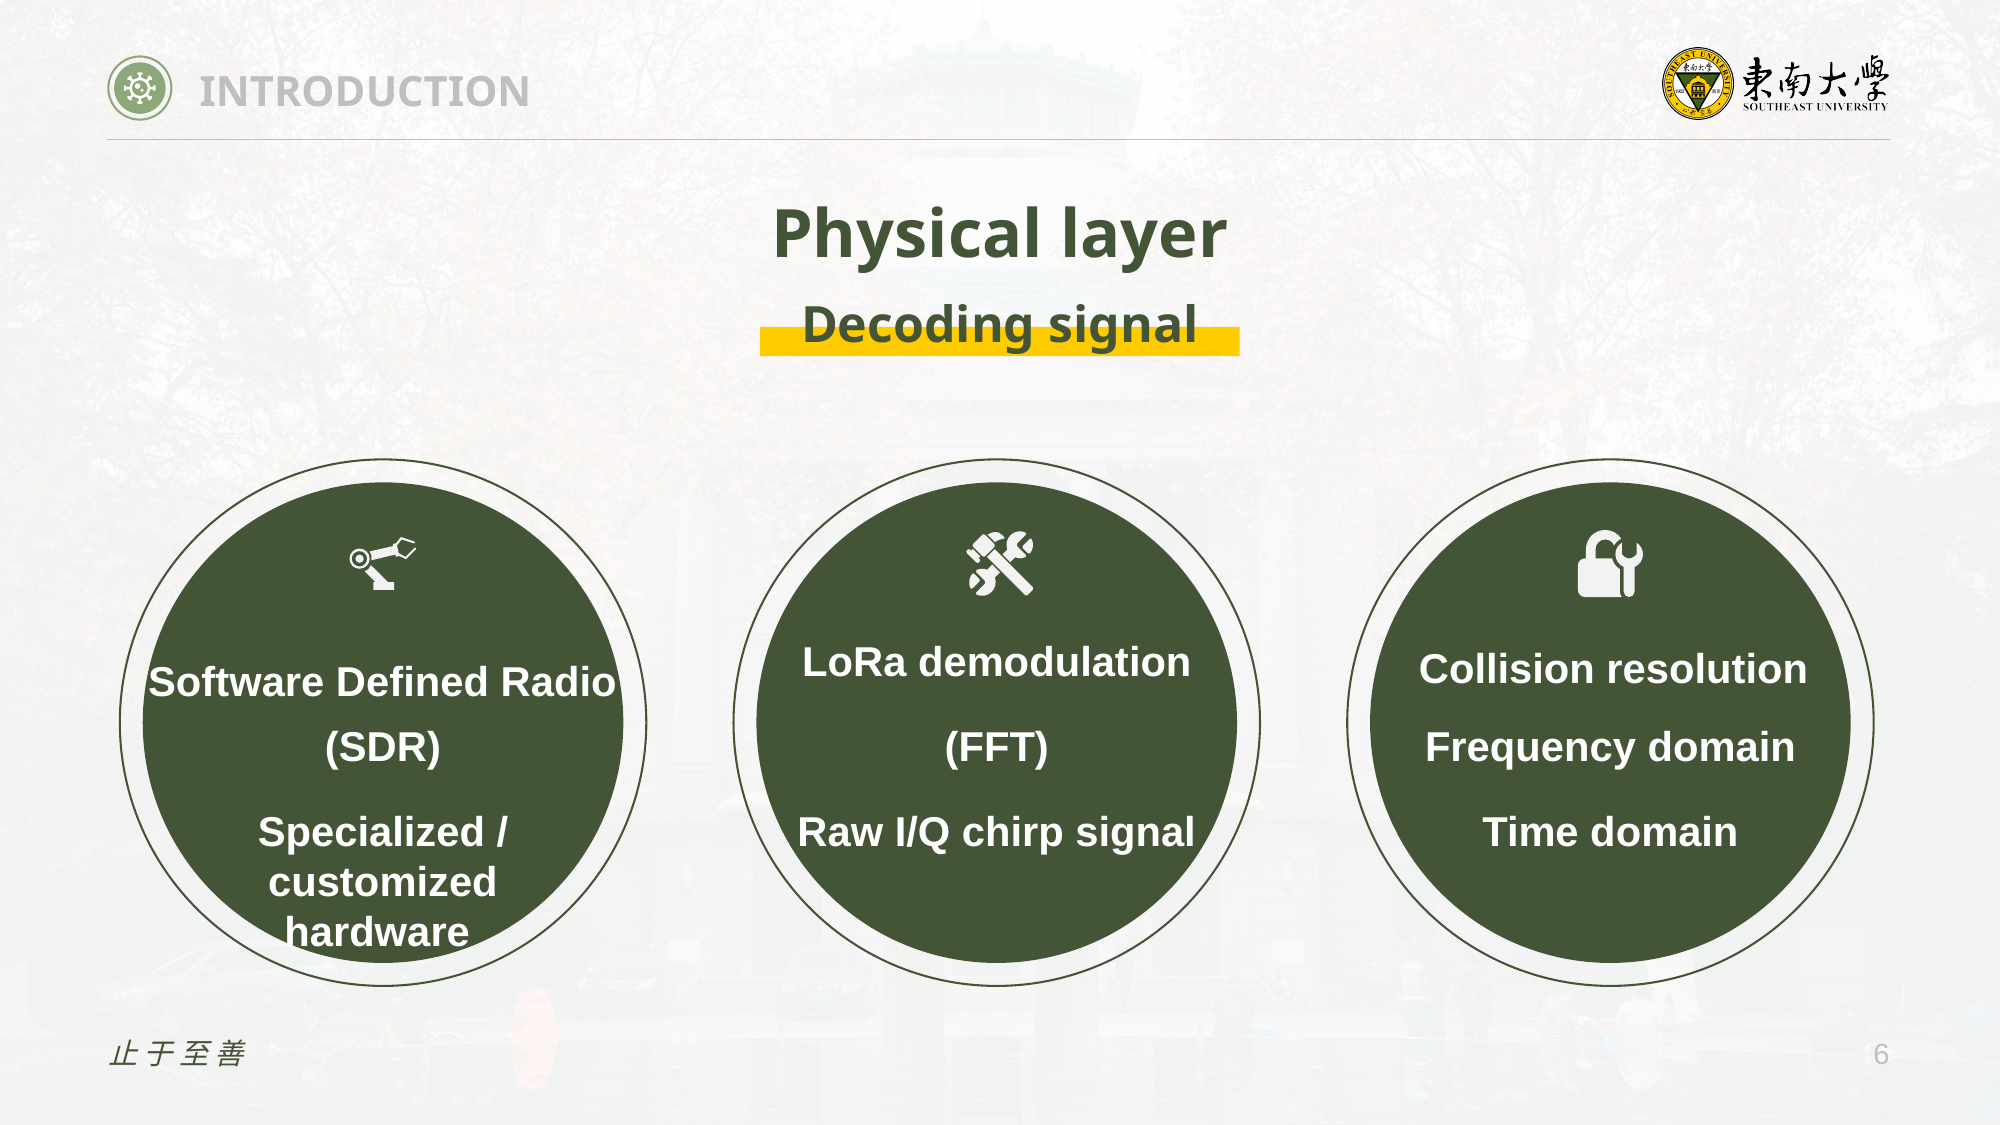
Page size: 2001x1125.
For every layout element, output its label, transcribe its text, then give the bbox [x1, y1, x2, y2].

slide_number 6 [1439, 1022, 1890, 1083]
list Decoding signal [211, 285, 1789, 362]
picture [1662, 47, 1889, 120]
list Physical layer [648, 183, 1352, 280]
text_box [1347, 459, 1874, 986]
slide_number 止于至善 [108, 1022, 657, 1083]
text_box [119, 459, 647, 986]
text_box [733, 459, 1260, 986]
list INTRODUCTION [199, 56, 1663, 123]
